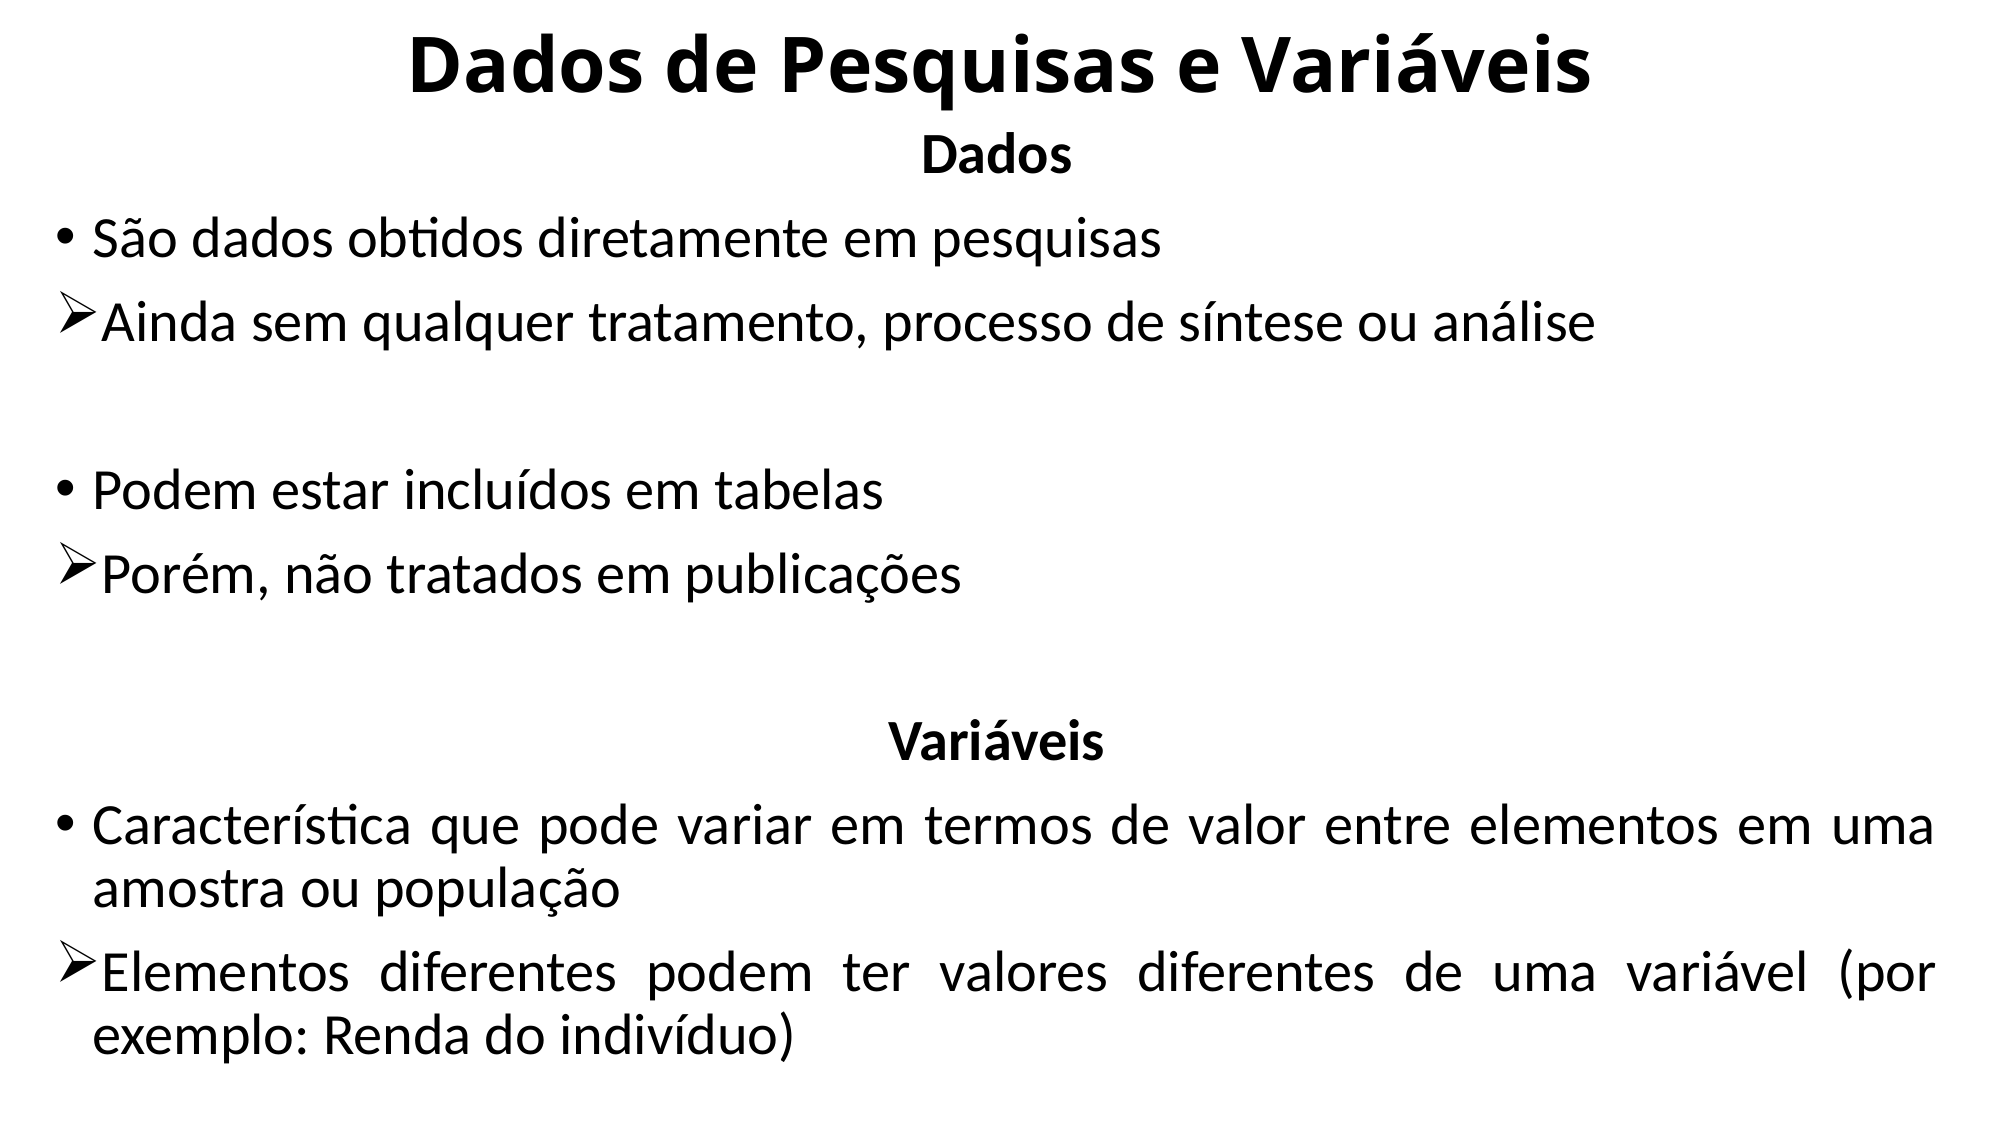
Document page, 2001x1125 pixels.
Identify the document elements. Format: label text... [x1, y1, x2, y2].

title Dados de Pesquisas e Variáveis [137, 18, 1863, 116]
list Dados São dados obtidos diretamente em pesquisas Ainda sem qualquer tratamento, processo de síntese ou análise Podem estar incluídos em tabelas Porém, não tratados em publicações Variáveis Característica que pode variar em termos de valor entre elementos em uma amostra ou população Elementos diferentes podem ter valores diferentes de uma variável (por exemplo: Renda do indivíduo) [40, 116, 1953, 1092]
